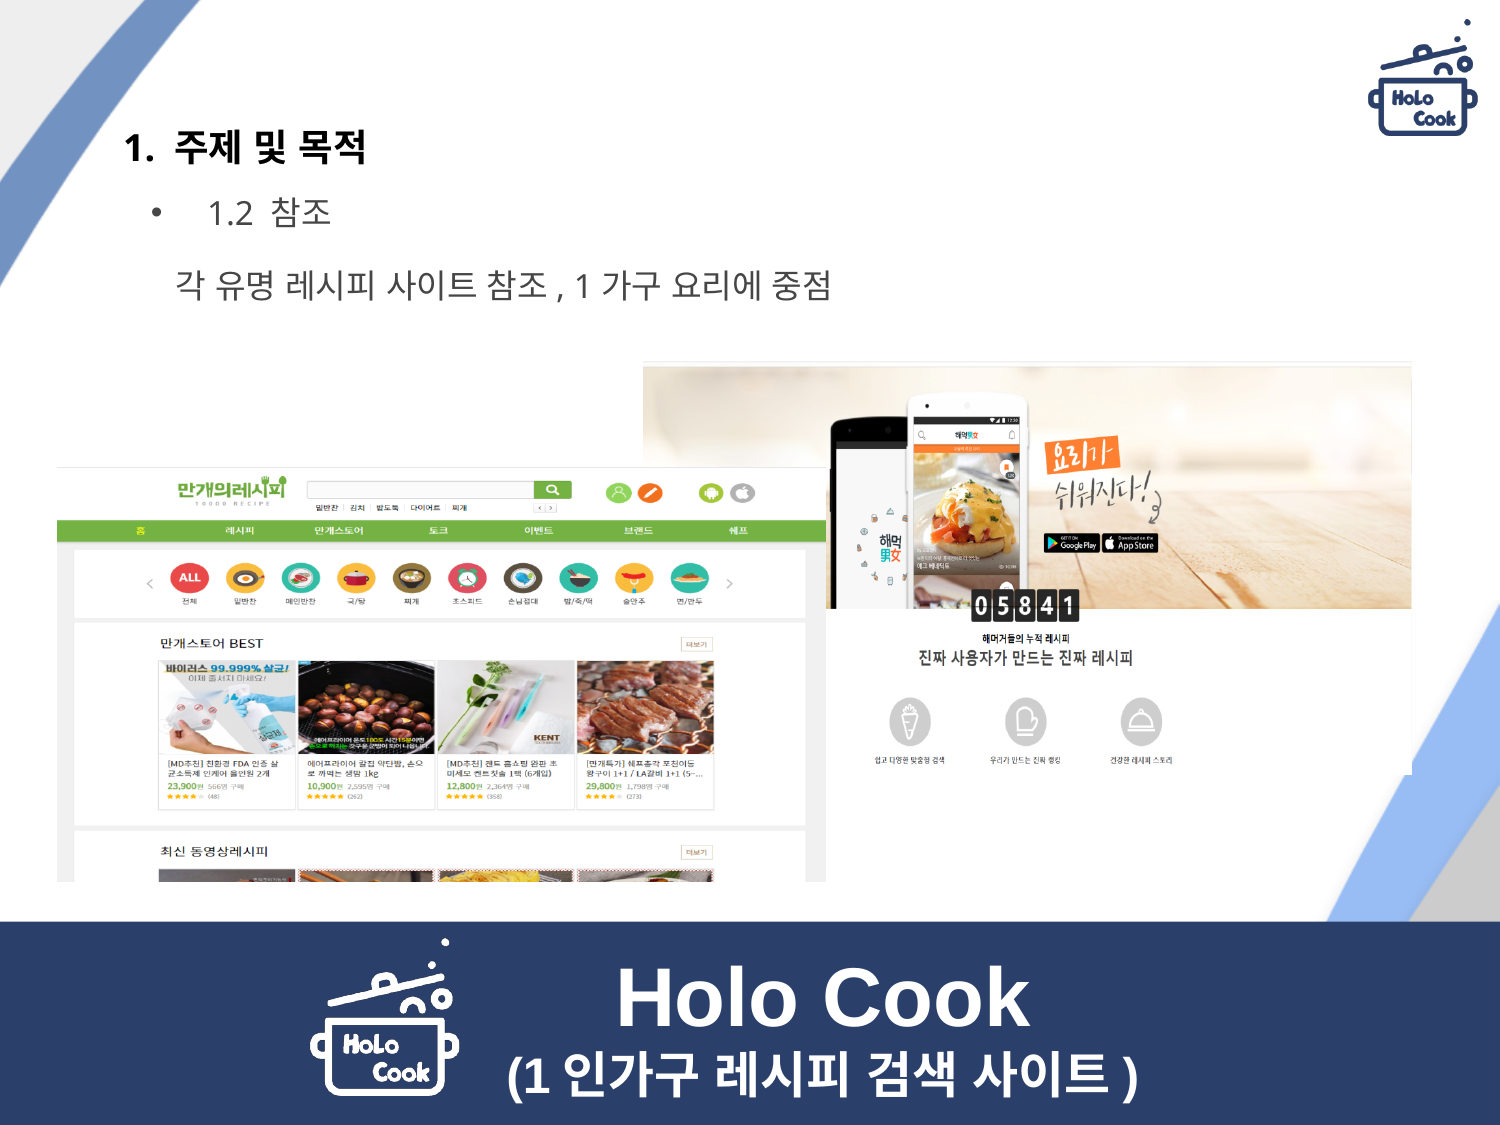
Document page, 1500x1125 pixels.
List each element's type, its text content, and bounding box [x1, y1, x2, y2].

text_box [0, 919, 1500, 1125]
picture [305, 937, 464, 1096]
picture [0, 0, 232, 335]
list 1.2 참조 각 유명 레시피 사이트 참조, 1가구 요리에 중점 [135, 184, 1269, 406]
text_box Holo Cook (1인가구 레시피 검색 사이트) [491, 936, 1155, 1111]
title 1. 주제 및 목적 [108, 107, 1434, 185]
picture [1364, 19, 1481, 136]
picture [57, 361, 1500, 919]
